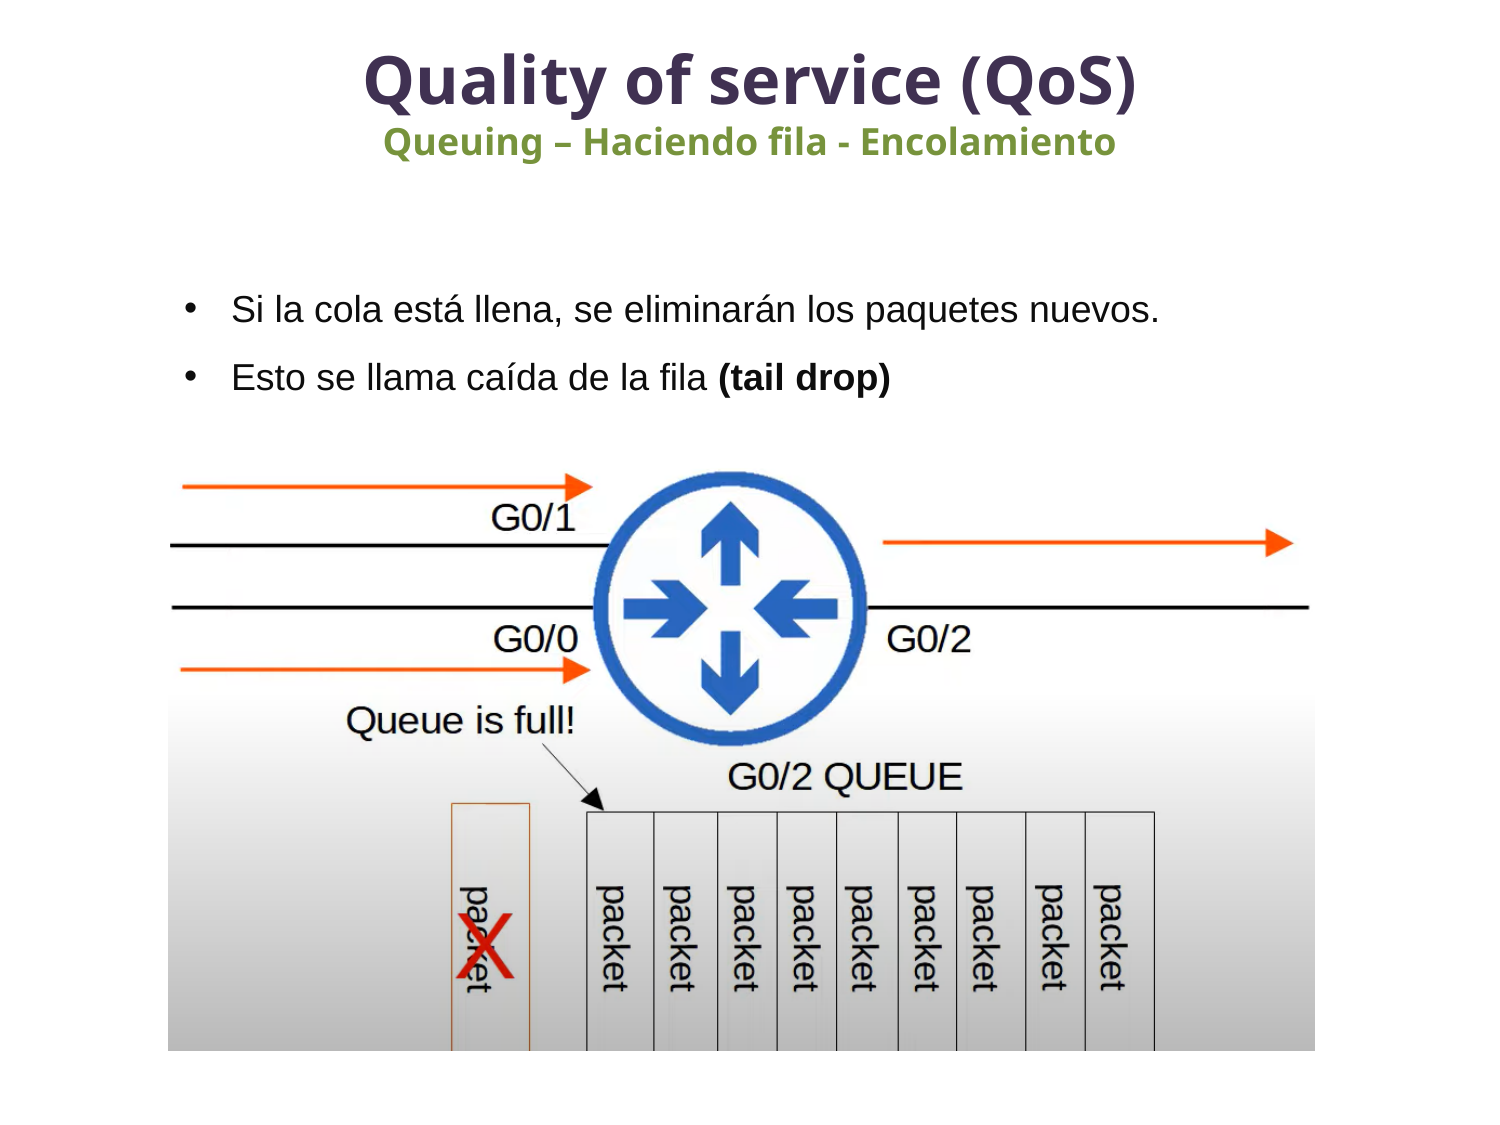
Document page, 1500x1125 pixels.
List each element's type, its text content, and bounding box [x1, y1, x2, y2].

text_box Quality of service (QoS) Queuing – Haciendo fila - Encolamiento [168, 6, 1332, 194]
picture [168, 467, 1315, 1051]
list Si la cola está llena, se eliminarán los paquetes nuevos. Esto se llama caída de la fila (tail drop) [122, 255, 1285, 425]
